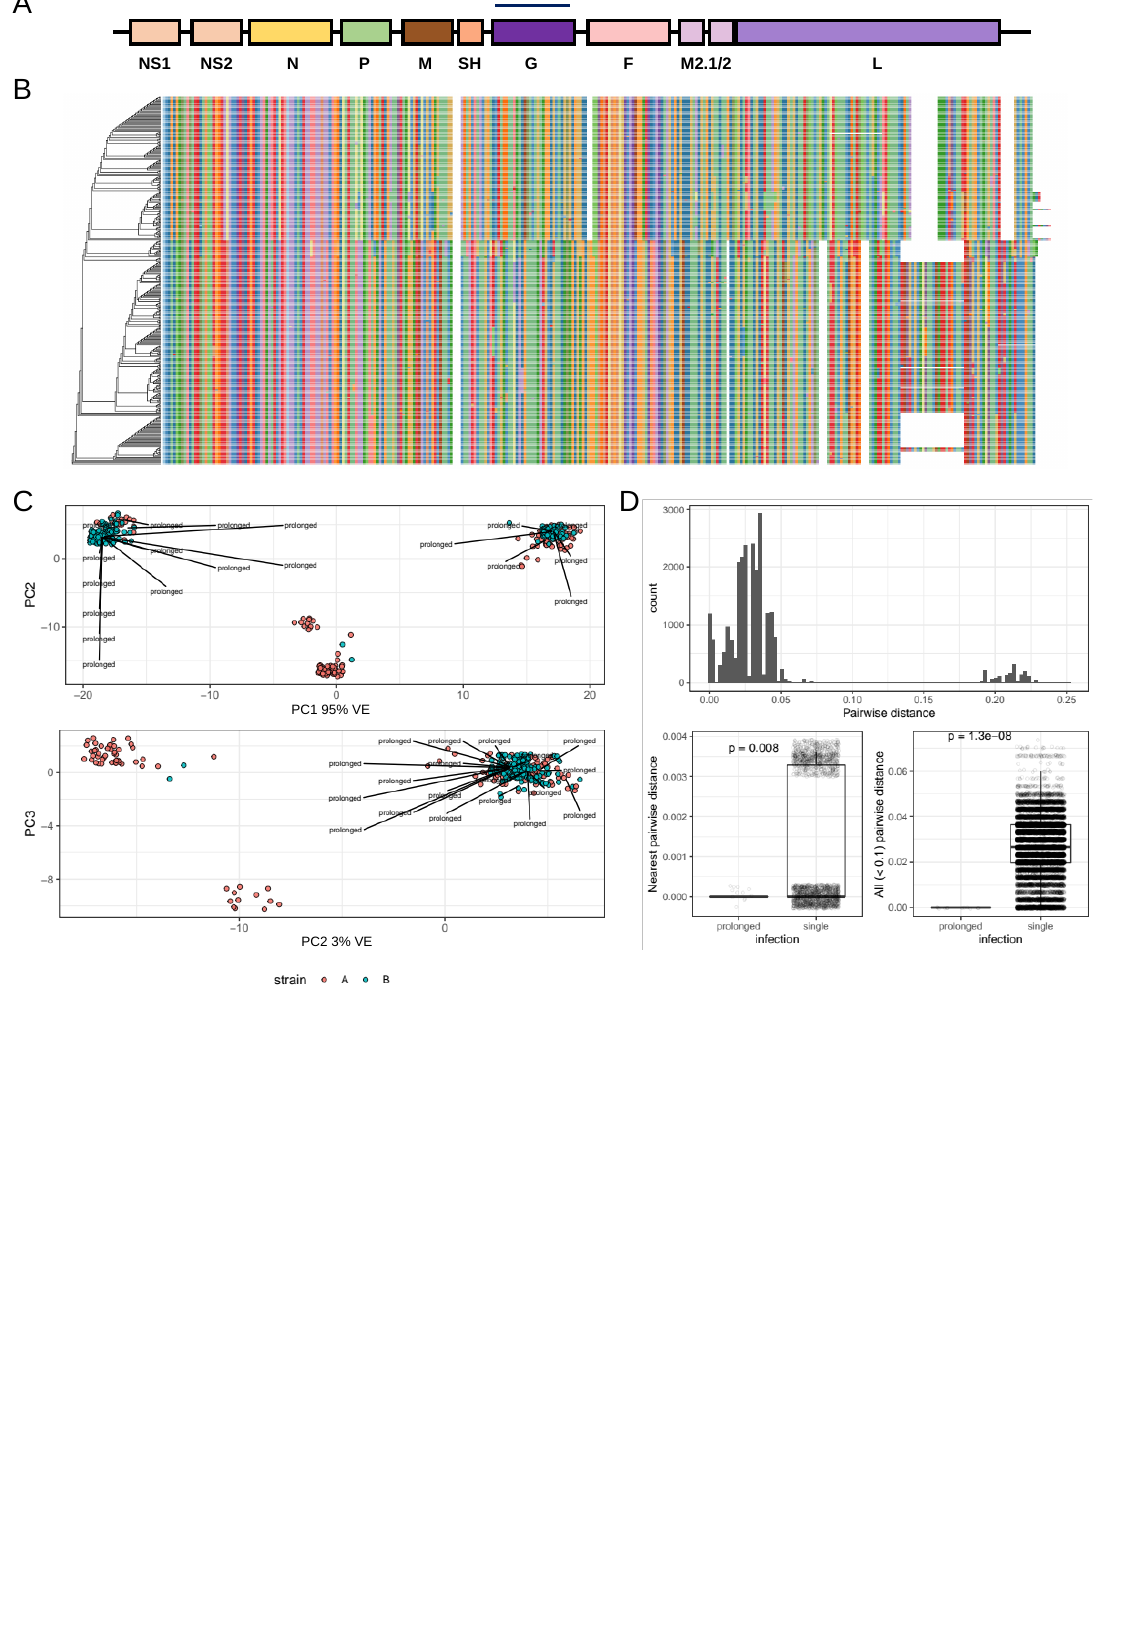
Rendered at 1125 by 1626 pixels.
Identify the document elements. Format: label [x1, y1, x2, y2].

text_box [0, 0, 1125, 1001]
text_box [265, 925, 414, 957]
text_box [261, 694, 410, 726]
